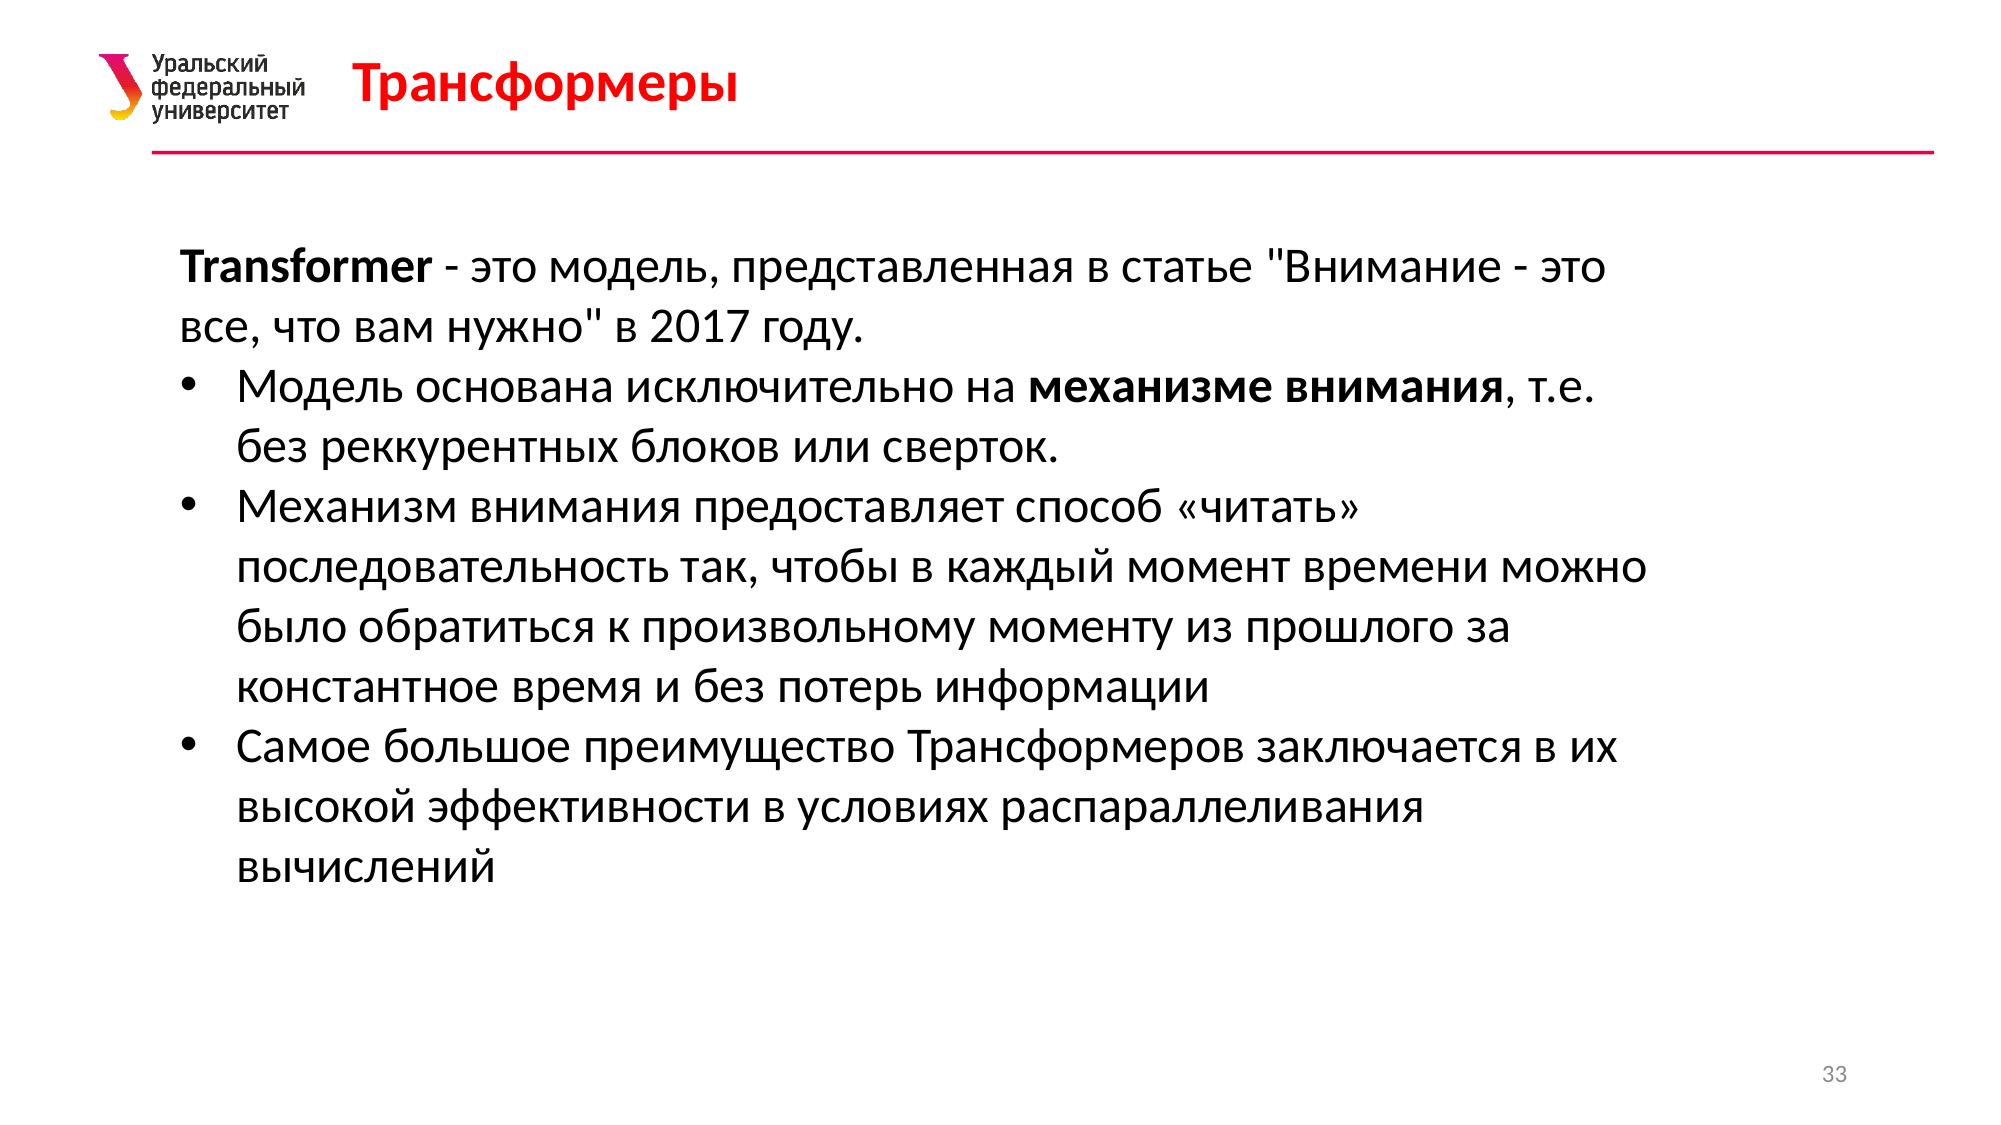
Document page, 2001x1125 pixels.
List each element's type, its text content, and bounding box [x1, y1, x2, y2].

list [98, 52, 320, 124]
text_box Трансформеры [337, 36, 1945, 121]
text_box [151, 150, 1935, 155]
text_box Transformer - это модель, представленная в статье "Внимание - это все, что вам нужно" в 2017 году. Модель основана исключительно на механизме внимания, т.е. без реккурентных блоков или сверток. Механизм внимания предоставляет способ «читать» последовательность так, чтобы в каждый момент времени можно было обратиться к произвольному моменту из прошлого за константное время и без потерь информации Самое большое преимущество Трансформеров заключается в их высокой эффективности в условиях распараллеливания вычислений [164, 225, 1684, 1021]
slide_number 33 [1412, 1042, 1863, 1103]
